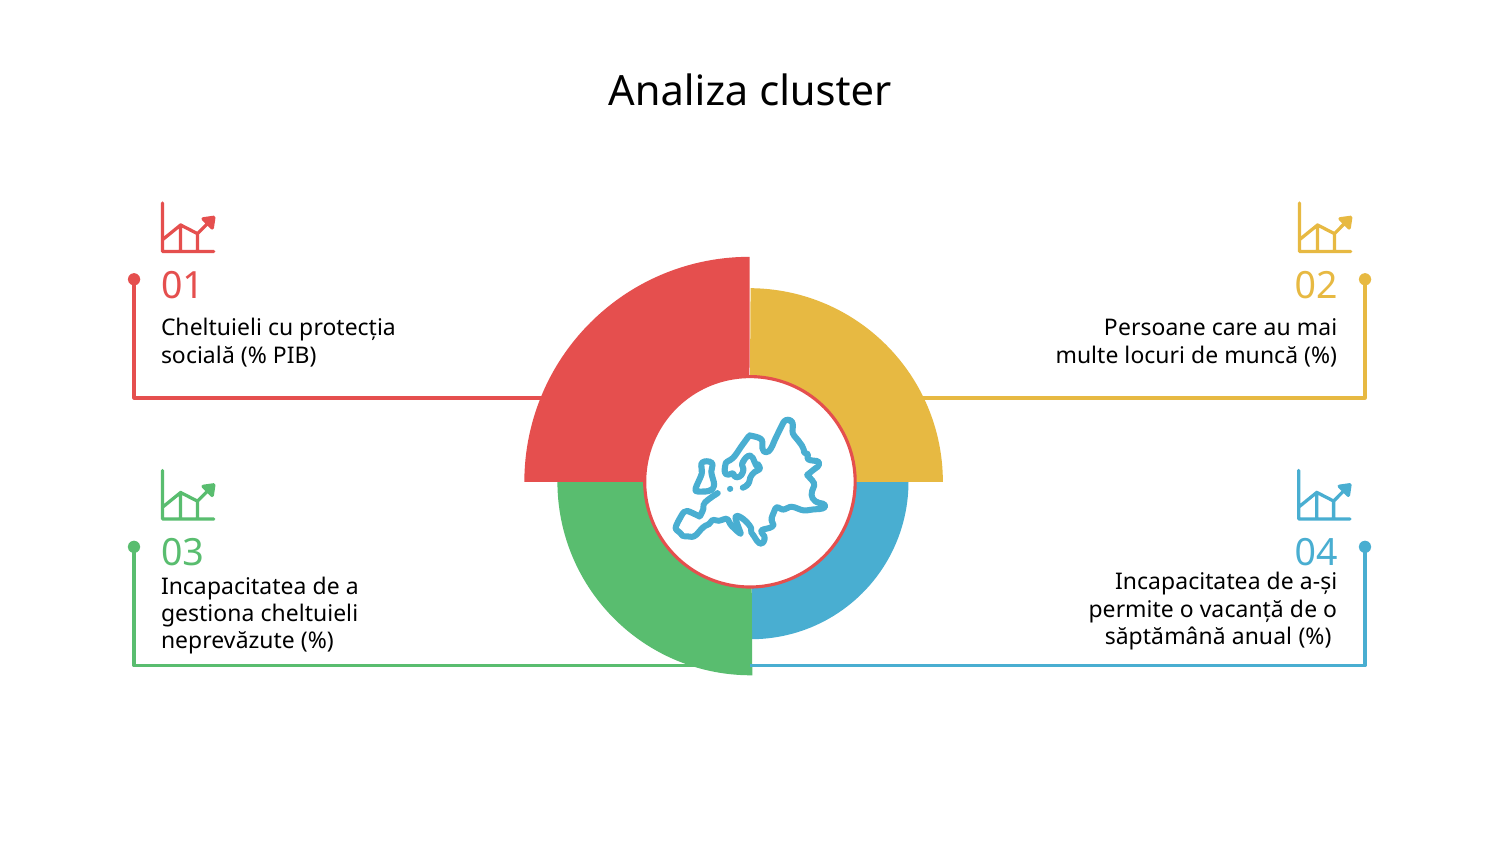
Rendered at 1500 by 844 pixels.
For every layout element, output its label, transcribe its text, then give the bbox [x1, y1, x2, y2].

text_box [145, 524, 471, 648]
text_box [557, 482, 753, 676]
title Analiza cluster [390, 61, 1110, 117]
text_box [1297, 201, 1353, 254]
text_box [749, 540, 1372, 667]
text_box [644, 376, 856, 548]
text_box [127, 273, 675, 399]
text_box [1027, 524, 1353, 644]
text_box [127, 540, 705, 667]
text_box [671, 416, 829, 547]
text_box [752, 482, 909, 640]
text_box [524, 256, 750, 482]
text_box [824, 273, 1372, 399]
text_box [1027, 257, 1353, 376]
text_box [160, 201, 216, 254]
text_box [750, 288, 943, 482]
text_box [145, 257, 471, 376]
text_box [160, 468, 216, 521]
text_box [673, 553, 828, 588]
text_box [1297, 468, 1352, 521]
